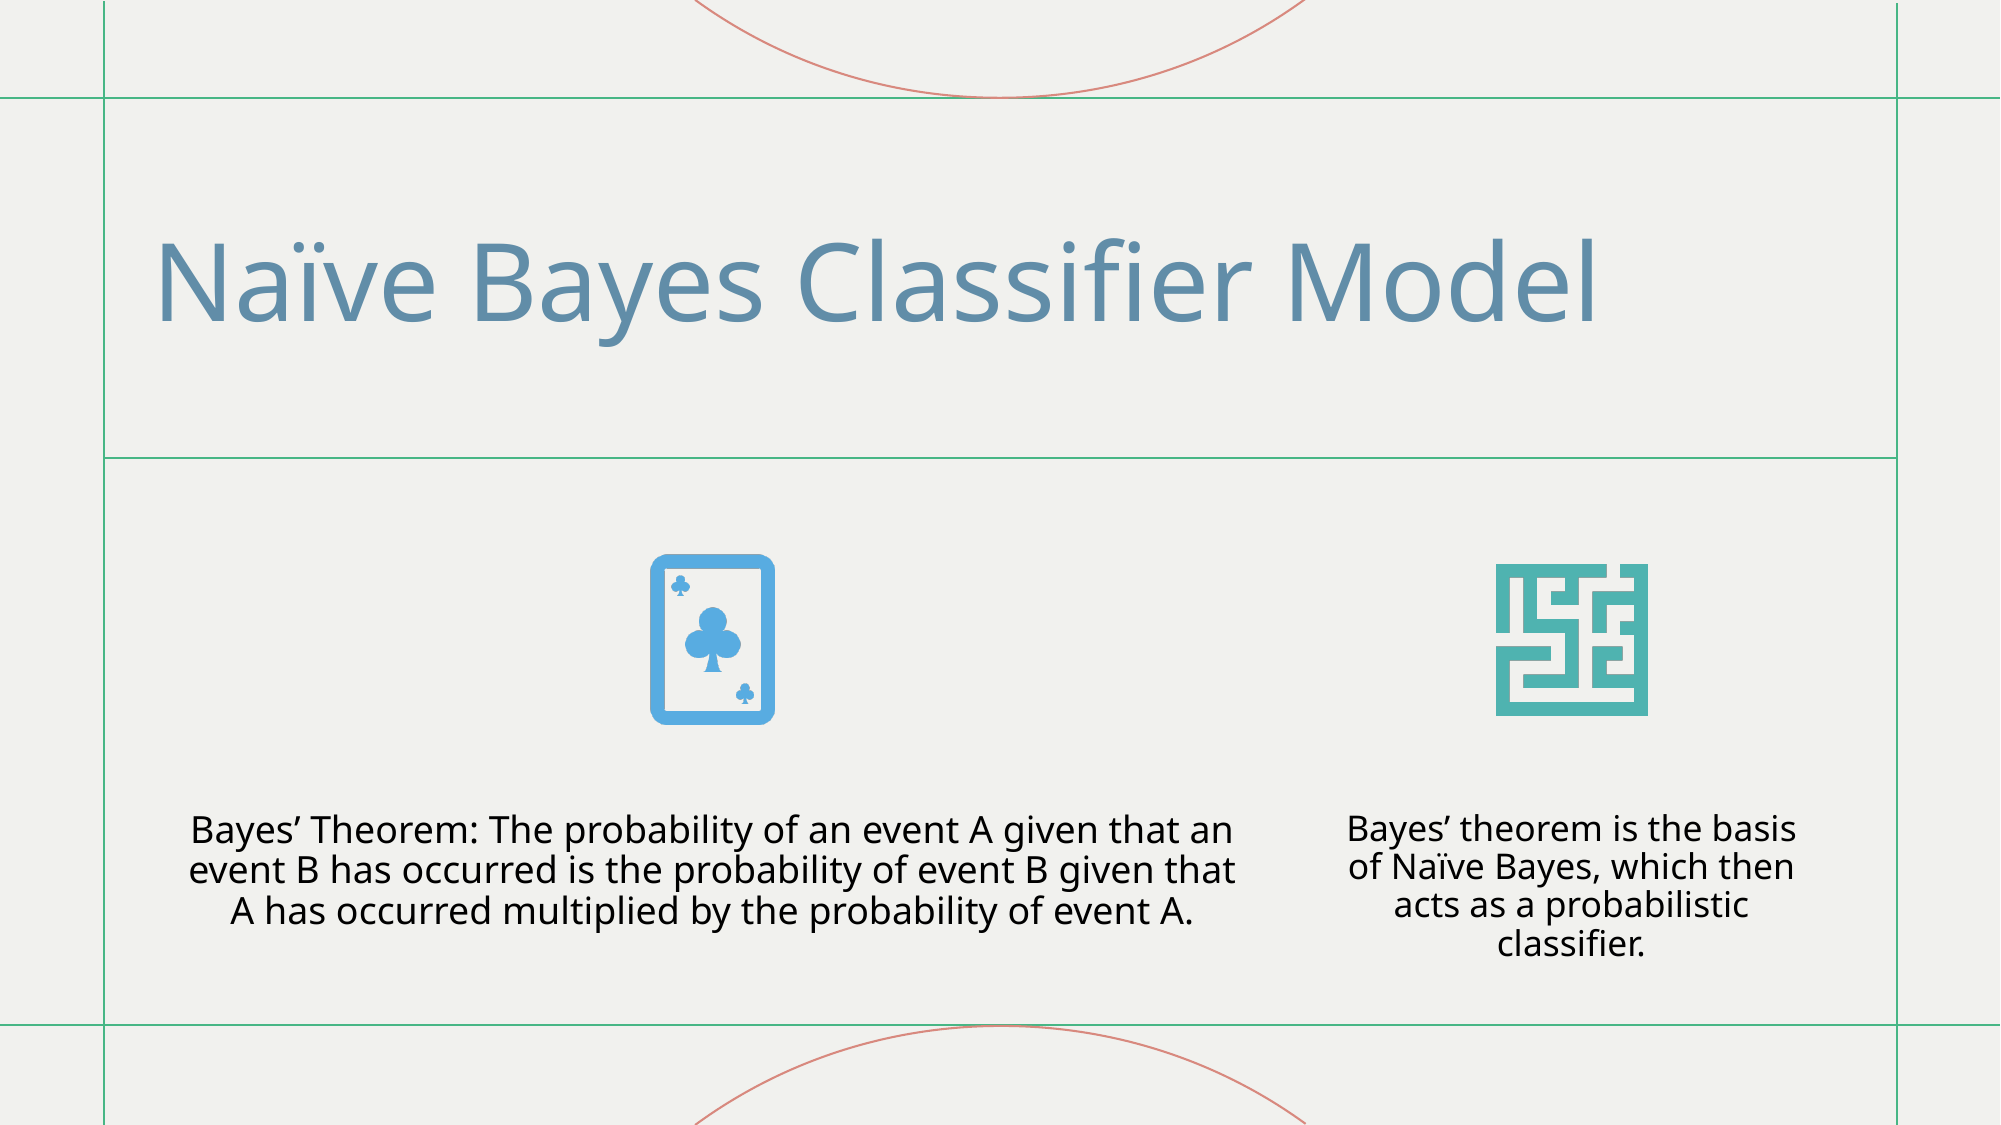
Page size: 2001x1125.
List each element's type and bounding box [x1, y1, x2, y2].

text_box [0, 0, 2000, 1125]
list [137, 515, 1863, 951]
